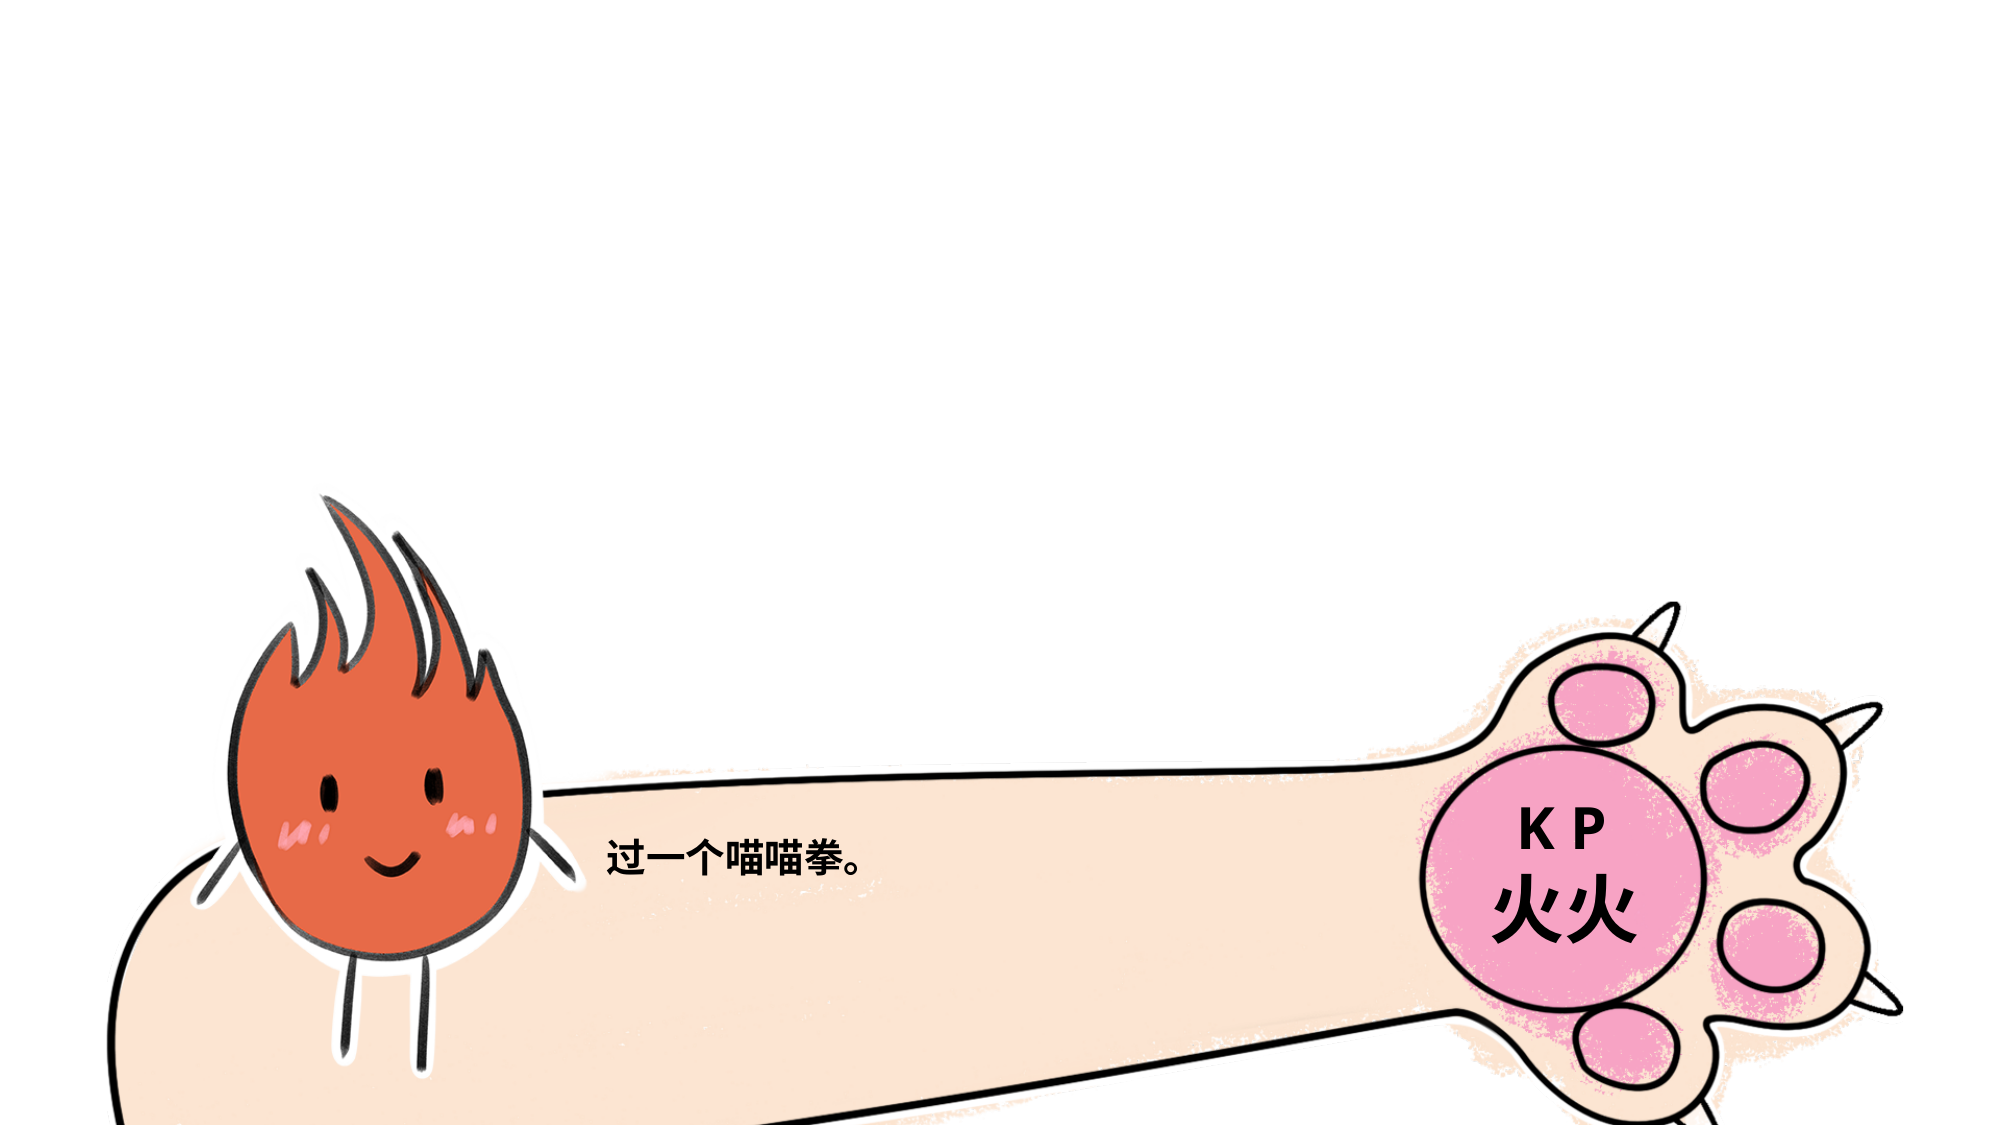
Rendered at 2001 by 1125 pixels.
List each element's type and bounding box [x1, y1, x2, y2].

text_box [0, 0, 2000, 1125]
